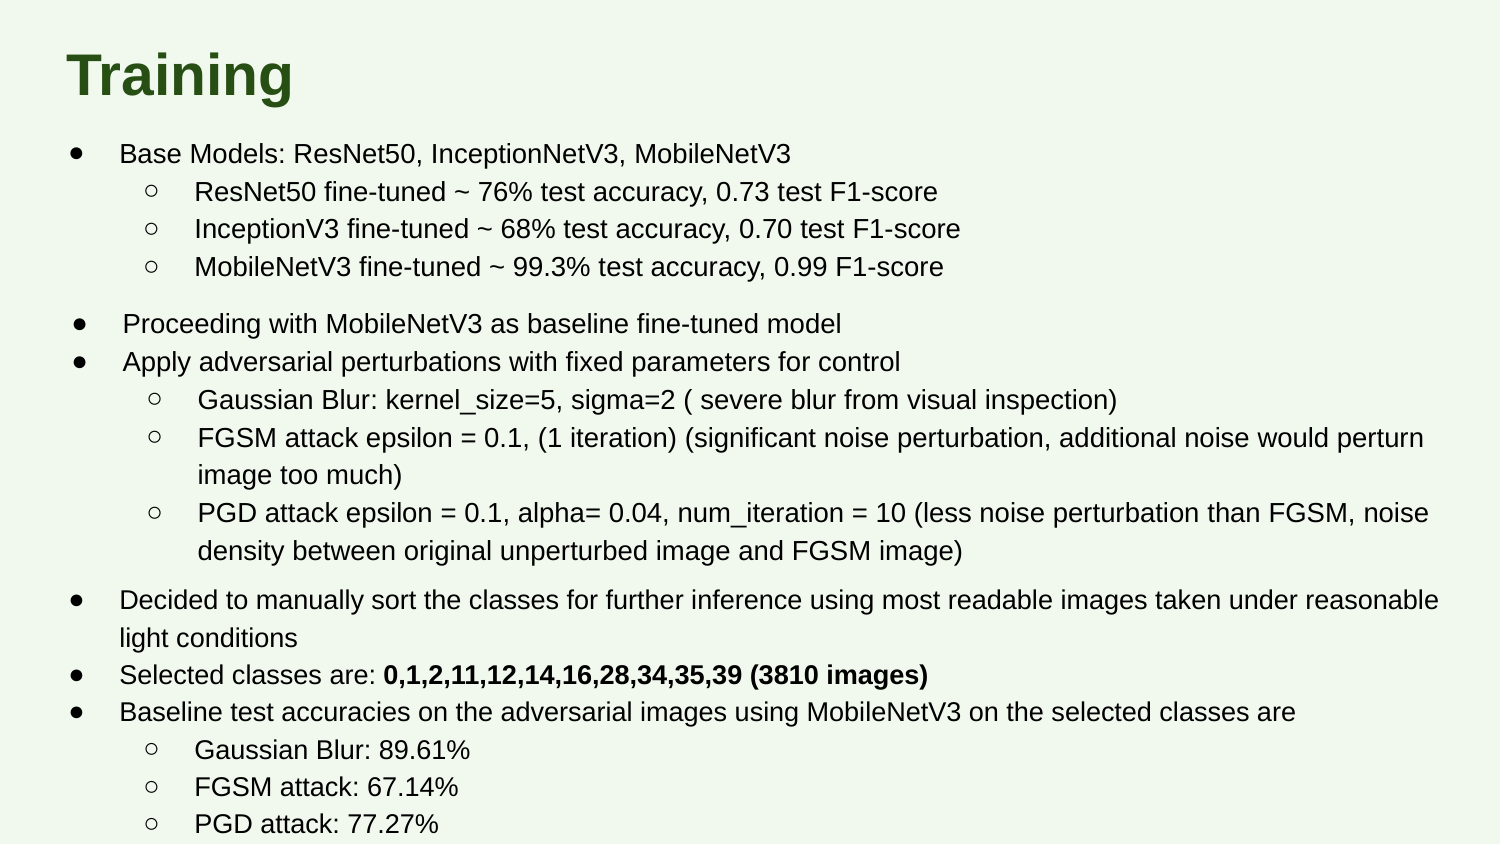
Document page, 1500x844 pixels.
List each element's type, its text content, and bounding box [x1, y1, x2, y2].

text_box Decided to manually sort the classes for further inference using most readable images taken under reasonable light conditions Selected classes are: 0,1,2,11,12,14,16,28,34,35,39 (3810 images) Baseline test accuracies on the adversarial images using MobileNetV3 on the selected classes are Gaussian Blur: 89.61% FGSM attack: 67.14% PGD attack: 77.27% [29, 562, 1473, 844]
title Training [51, 22, 1449, 116]
text_box Base Models: ResNet50, InceptionNetV3, MobileNetV3 ResNet50 fine-tuned ~ 76% test accuracy, 0.73 test F1-score InceptionV3 fine-tuned ~ 68% test accuracy, 0.70 test F1-score MobileNetV3 fine-tuned ~ 99.3% test accuracy, 0.99 F1-score [29, 115, 1445, 299]
text_box Proceeding with MobileNetV3 as baseline fine-tuned model Apply adversarial perturbations with fixed parameters for control Gaussian Blur: kernel_size=5, sigma=2 ( severe blur from visual inspection) FGSM attack epsilon = 0.1, (1 iteration) (significant noise perturbation, additional noise would perturn image too much) PGD attack epsilon = 0.1, alpha= 0.04, num_iteration = 10 (less noise perturbation than FGSM, noise density between original unperturbed image and FGSM image) [32, 286, 1468, 470]
